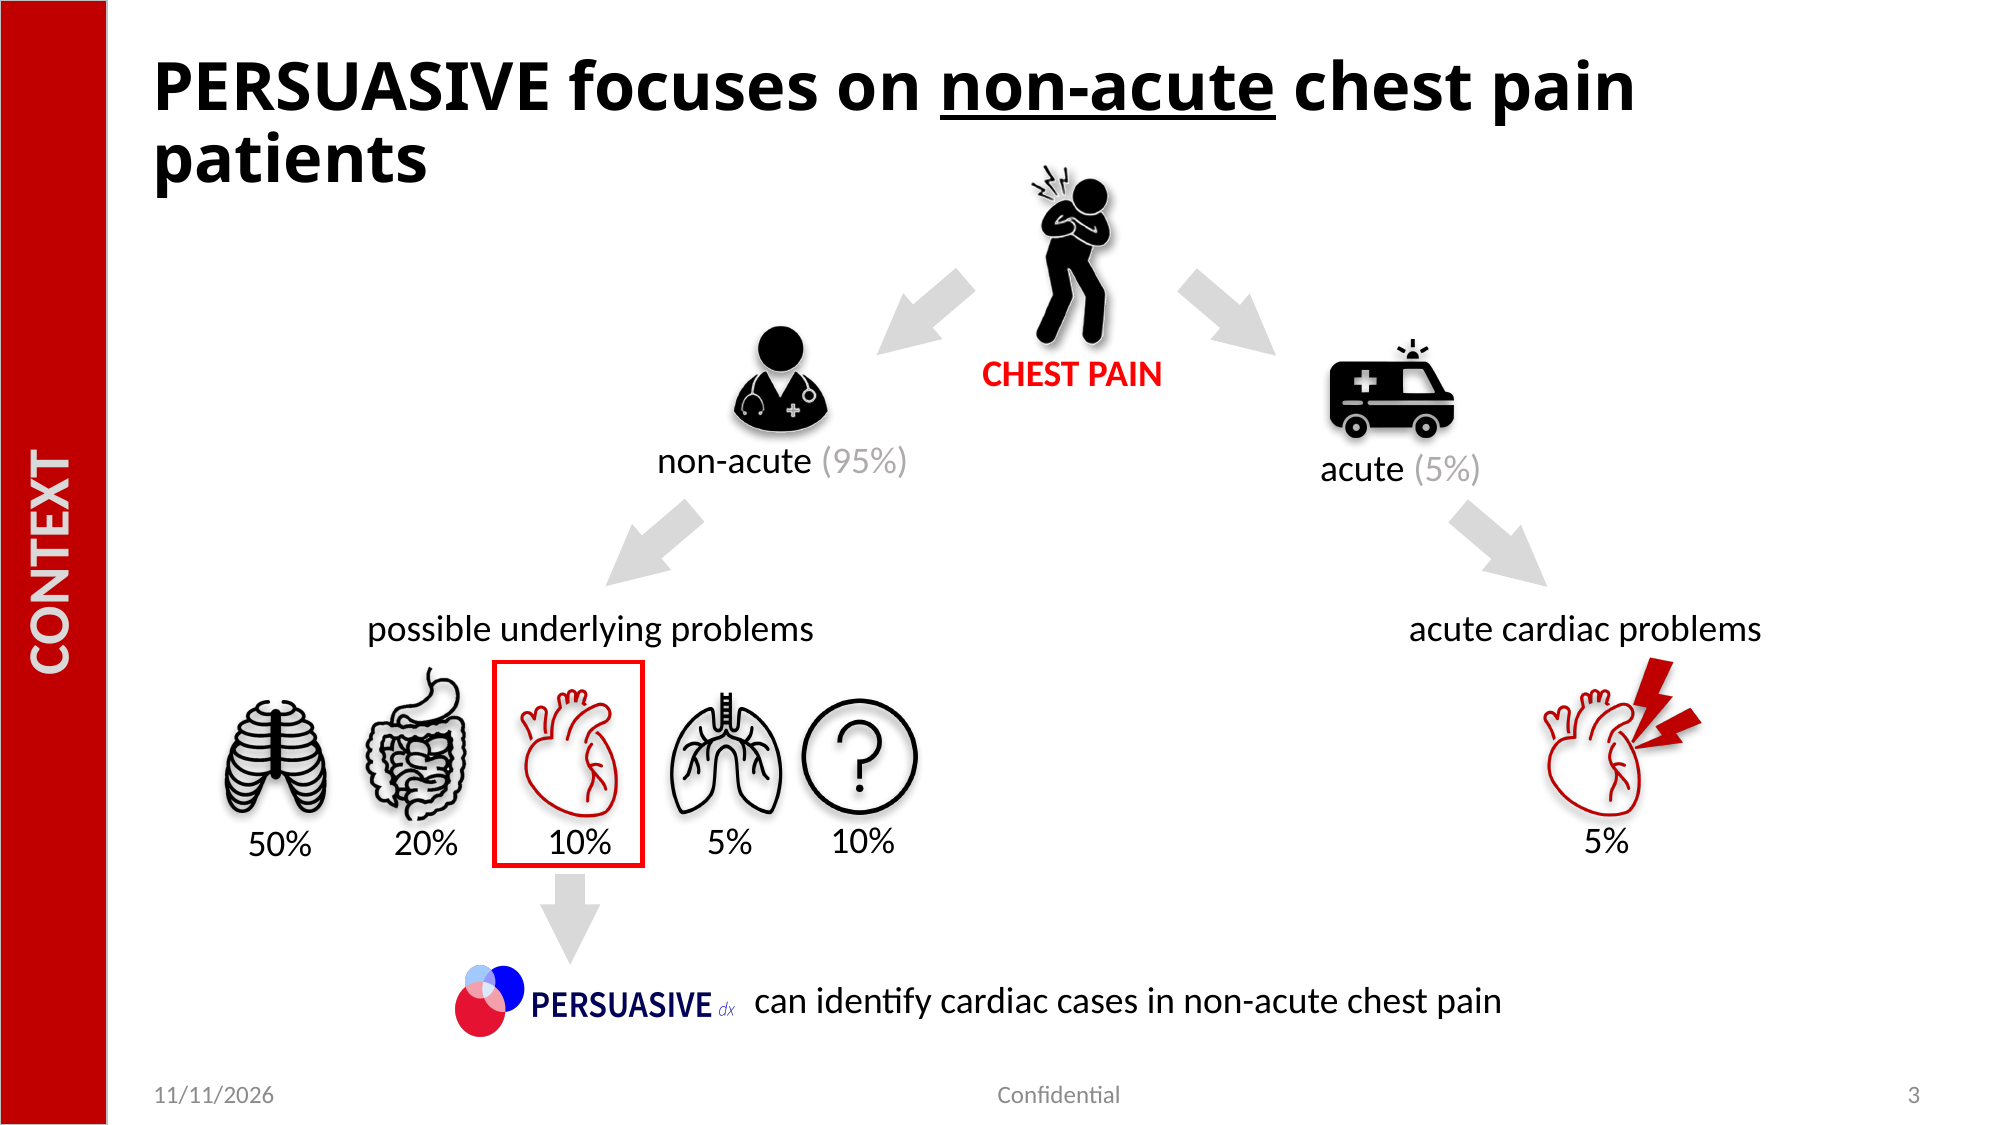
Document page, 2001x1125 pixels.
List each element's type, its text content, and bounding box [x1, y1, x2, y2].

text_box possible underlying problems [274, 596, 908, 657]
picture [798, 694, 922, 818]
text_box 5% [641, 809, 838, 870]
text_box CONTEXT [2, 0, 104, 1125]
footer Confidential [721, 1063, 1397, 1124]
picture [1519, 653, 1717, 827]
text_box [493, 661, 644, 866]
picture [1023, 153, 1129, 356]
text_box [1198, 289, 1548, 587]
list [176, 700, 356, 813]
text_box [605, 520, 684, 587]
picture [516, 683, 624, 821]
text_box 5% [1545, 827, 1668, 869]
picture [455, 965, 735, 1037]
text_box 50% [218, 813, 341, 871]
text_box 10% [518, 866, 641, 870]
text_box CHEST PAIN [905, 341, 1198, 402]
picture [664, 688, 793, 817]
text_box 10% [801, 808, 924, 869]
text_box non-acute (95%) [615, 428, 950, 489]
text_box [876, 289, 955, 356]
text_box acute cardiac problems [1273, 596, 1907, 657]
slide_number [138, 1063, 634, 1124]
title PERSUASIVE focuses on non-acute chest pain patients [137, 45, 1935, 180]
picture [728, 318, 836, 435]
picture [356, 658, 475, 828]
slide_number 3 [1485, 1063, 1936, 1124]
text_box 20% [365, 810, 487, 870]
text_box can identify cardiac cases in non-acute chest pain [739, 968, 1729, 1029]
